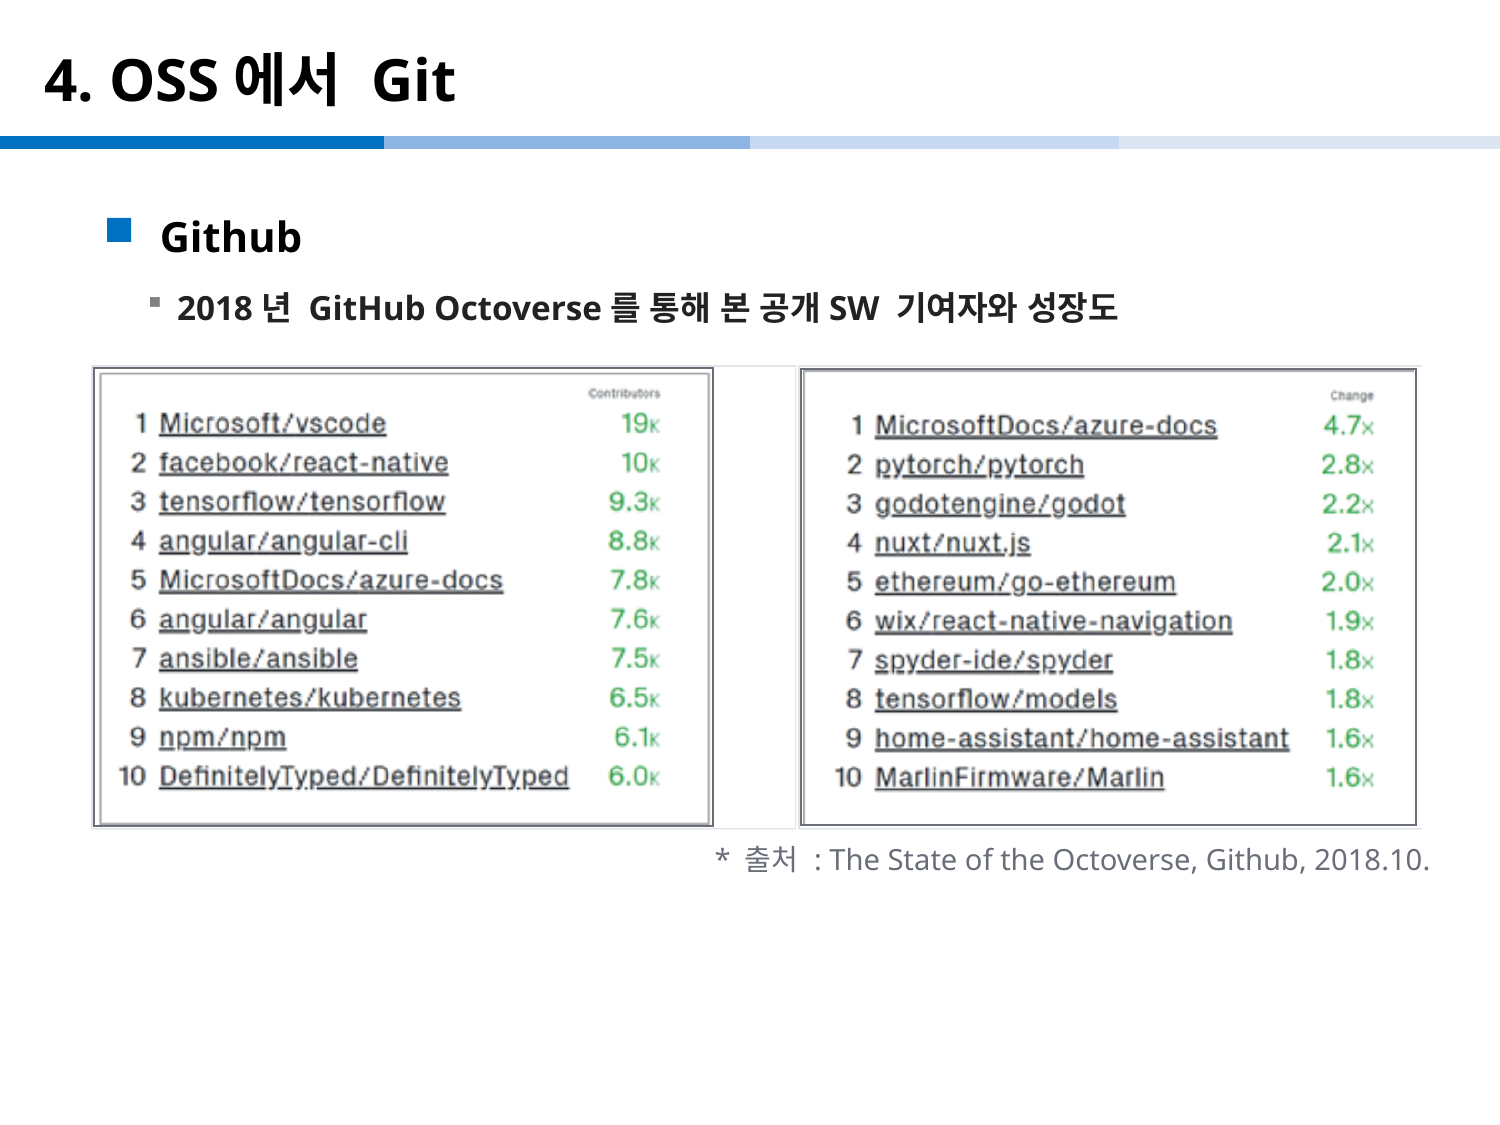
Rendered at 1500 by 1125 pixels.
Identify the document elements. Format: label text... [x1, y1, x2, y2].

title 4. OSS에서 Git [29, 32, 1270, 124]
list Github 2018년 GitHub Octoverse를 통해 본 공개SW 기여자와 성장도 [88, 177, 1500, 1107]
text_box * 출처 : The State of the Octoverse, Github, 2018.10. [699, 833, 1446, 884]
picture [89, 362, 1422, 830]
